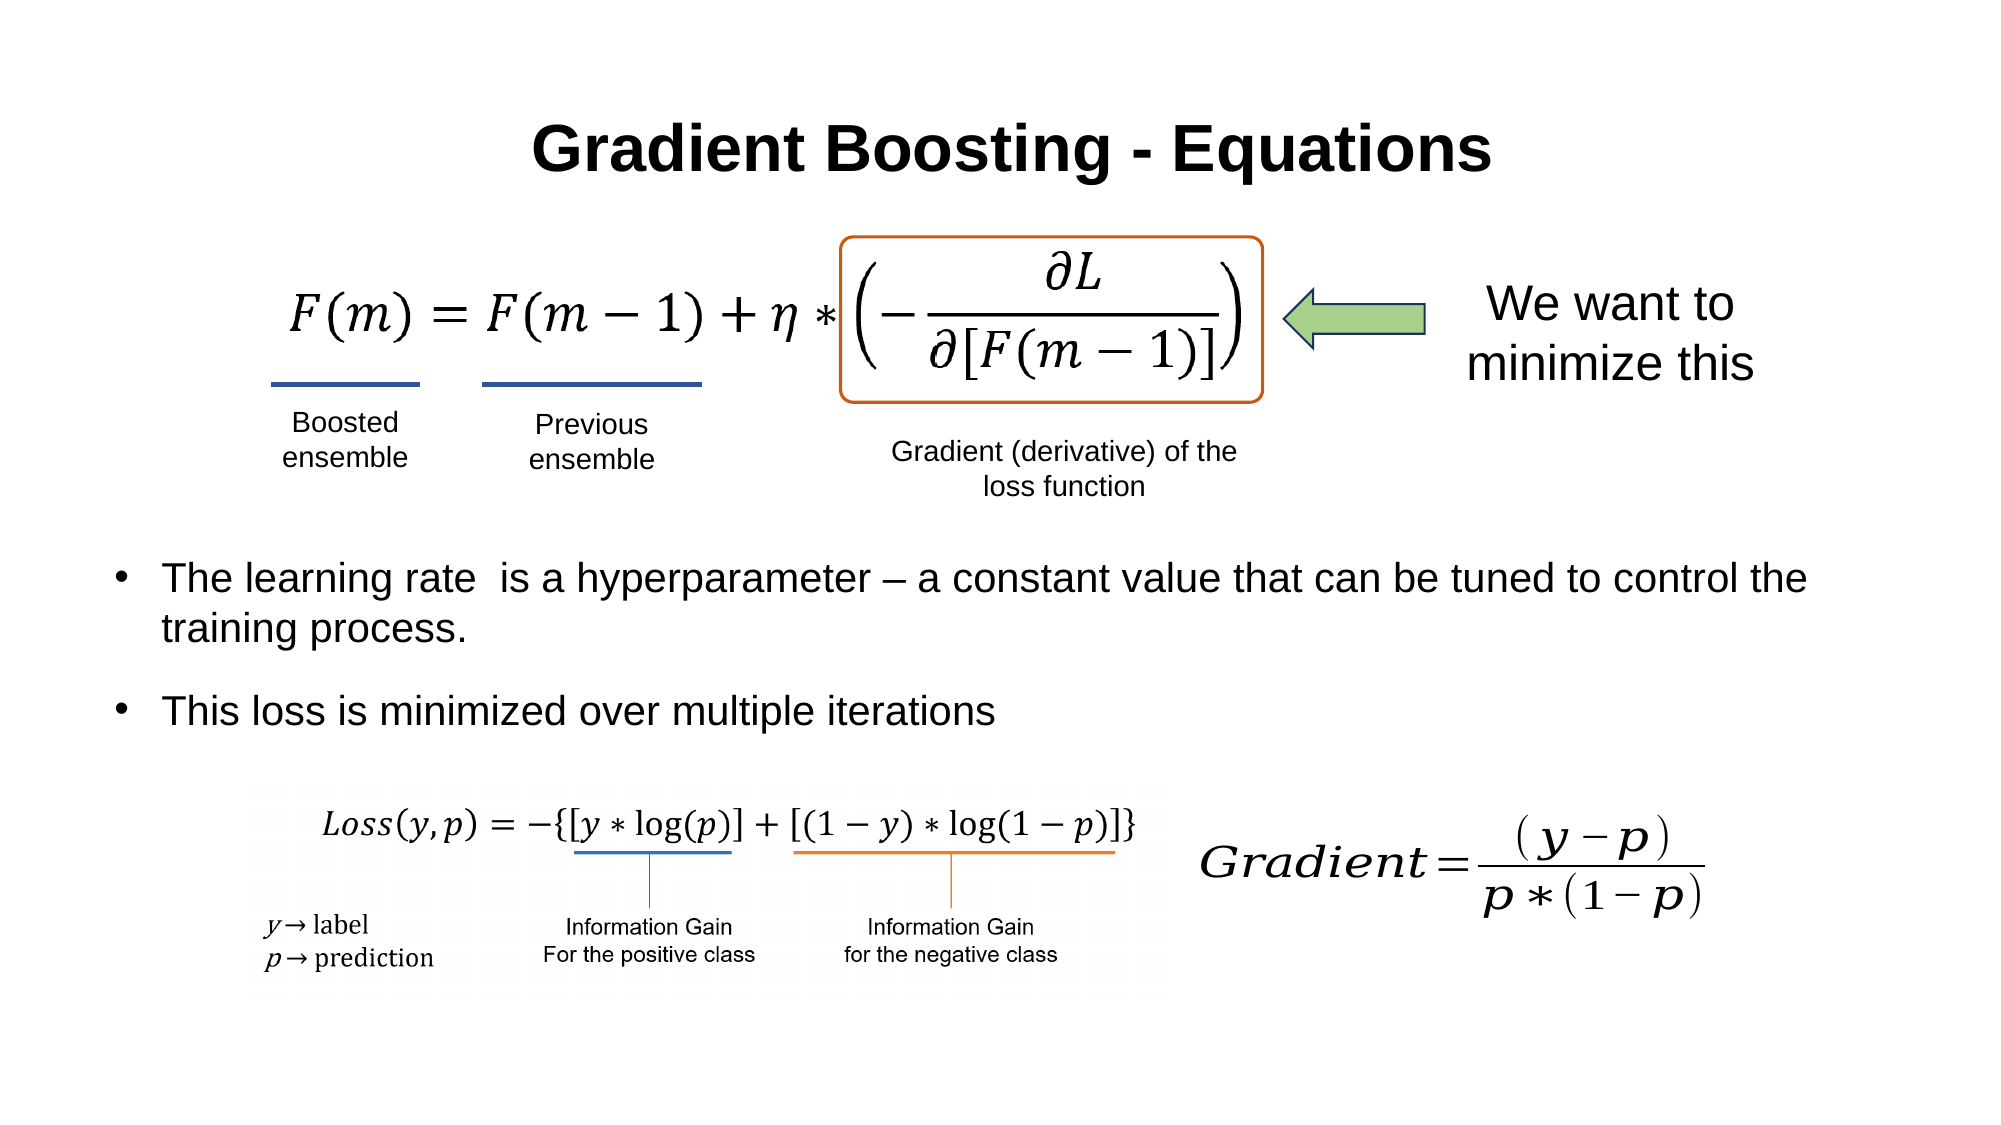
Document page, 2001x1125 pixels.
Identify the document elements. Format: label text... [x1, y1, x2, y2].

text_box Previous ensemble [471, 397, 713, 483]
picture [234, 777, 1173, 1001]
text_box This loss is minimized over multiple iterations [99, 676, 1927, 741]
picture [272, 237, 1263, 397]
text_box We want to minimize this [1424, 262, 1798, 398]
text_box Gradient Boosting - Equations [434, 106, 1593, 223]
text_box Boosted ensemble [224, 396, 467, 482]
text_box [1282, 286, 1424, 351]
text_box Gradient (derivative) of the loss function [861, 425, 1268, 510]
text_box [841, 397, 1262, 404]
